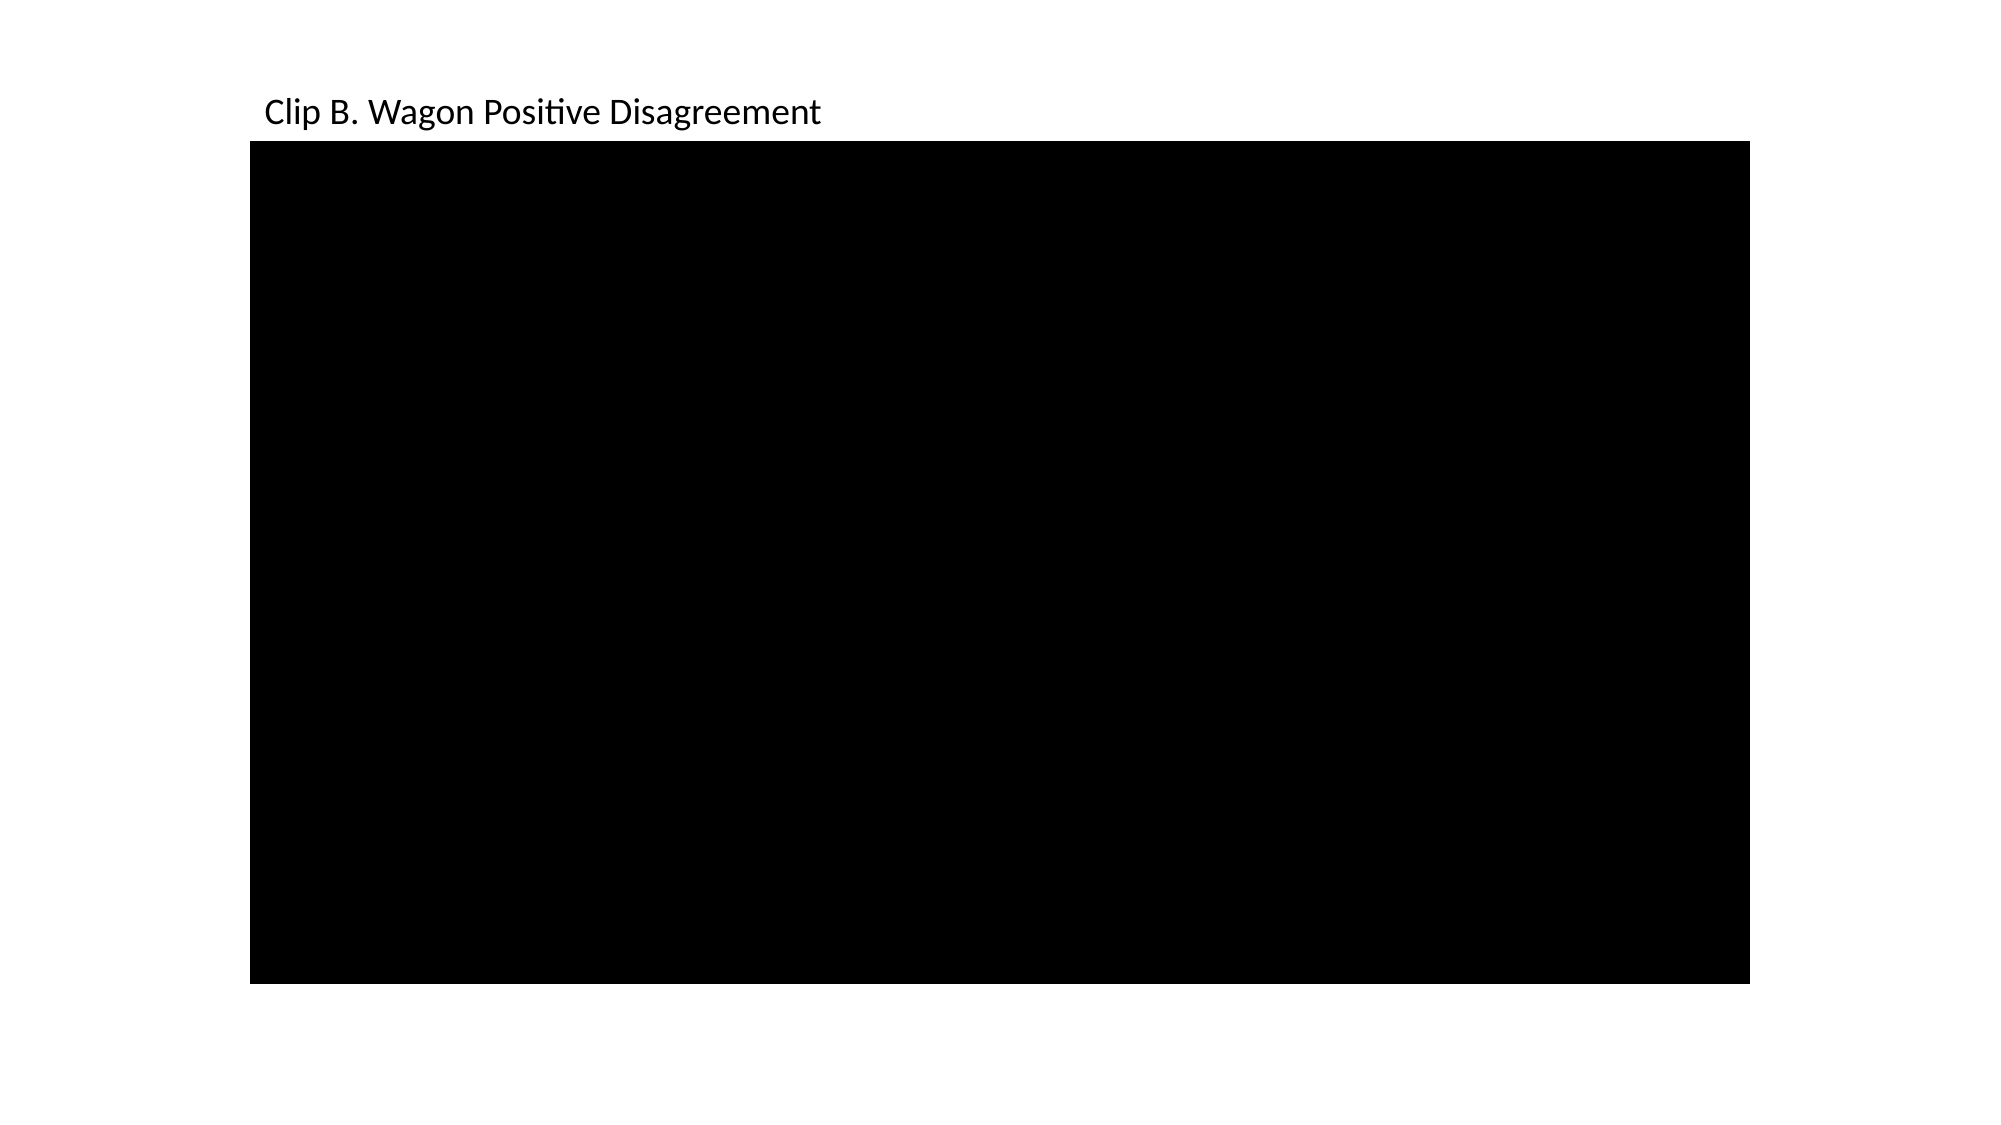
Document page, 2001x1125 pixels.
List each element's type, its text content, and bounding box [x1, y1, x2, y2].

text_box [249, 140, 1751, 985]
text_box Clip B. Wagon Positive Disagreement [249, 79, 891, 140]
